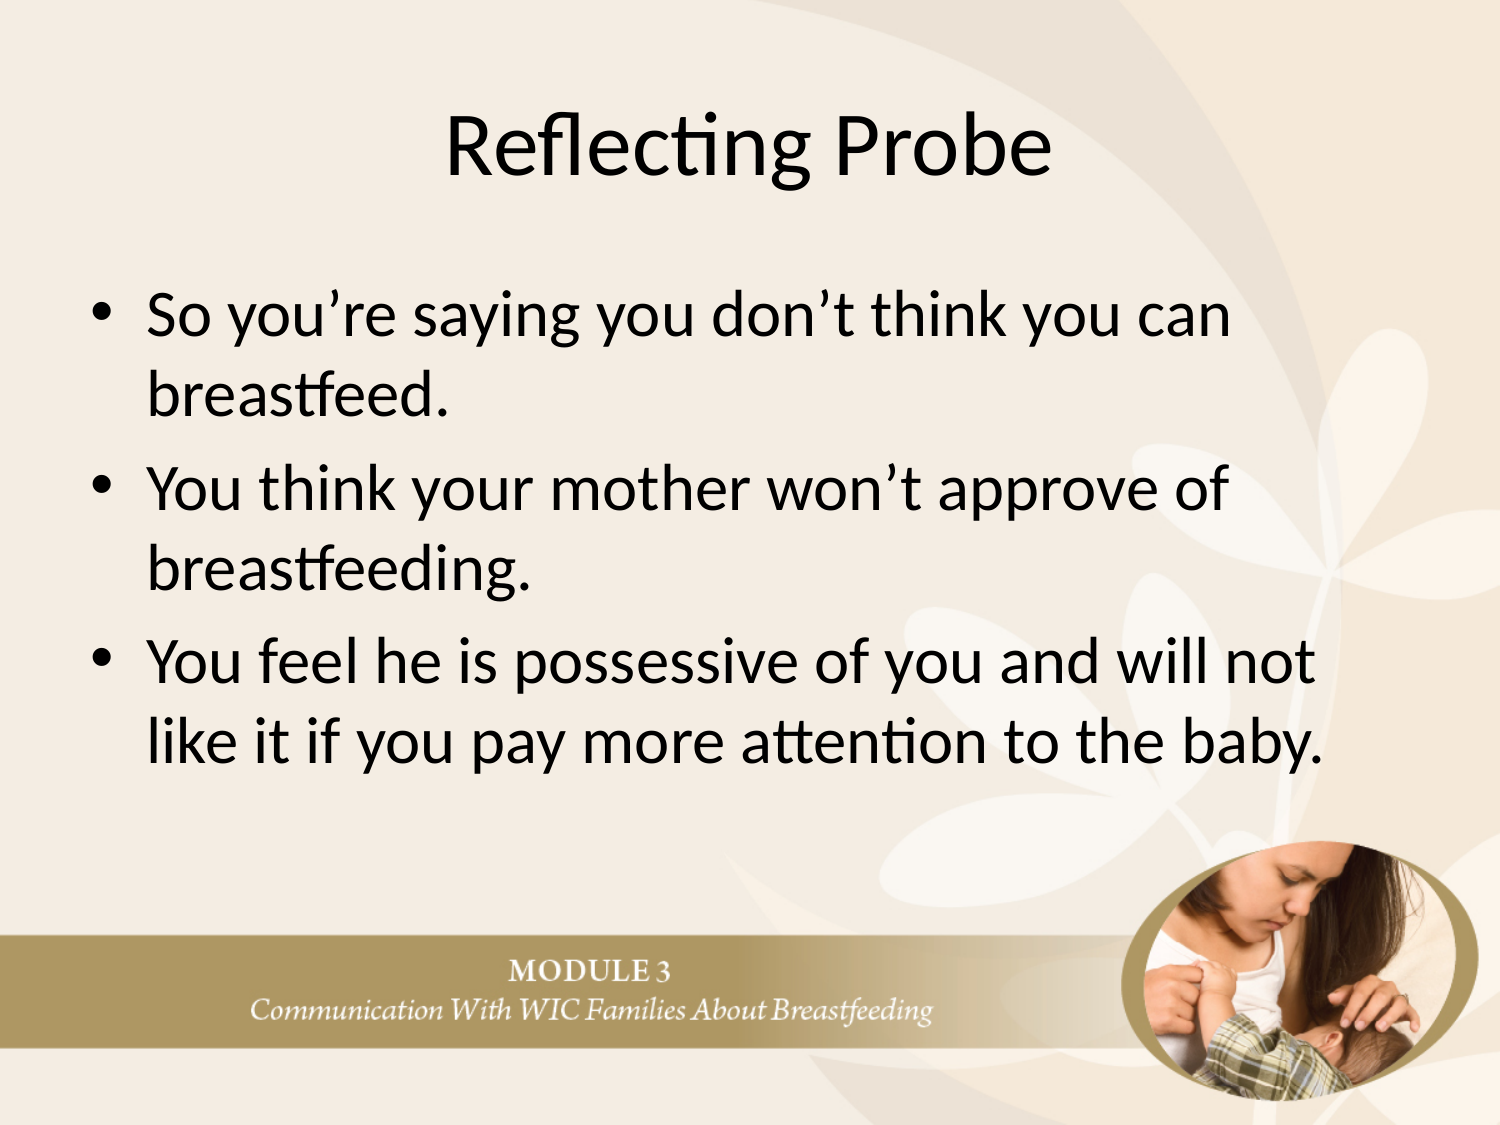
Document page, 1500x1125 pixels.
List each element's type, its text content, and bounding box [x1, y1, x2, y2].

list So you’re saying you don’t think you can breastfeed. You think your mother won’t approve of breastfeeding. You feel he is possessive of you and will not like it if you pay more attention to the baby. [75, 262, 1425, 1005]
picture [0, 0, 1500, 1125]
title Reflecting Probe [75, 45, 1425, 233]
